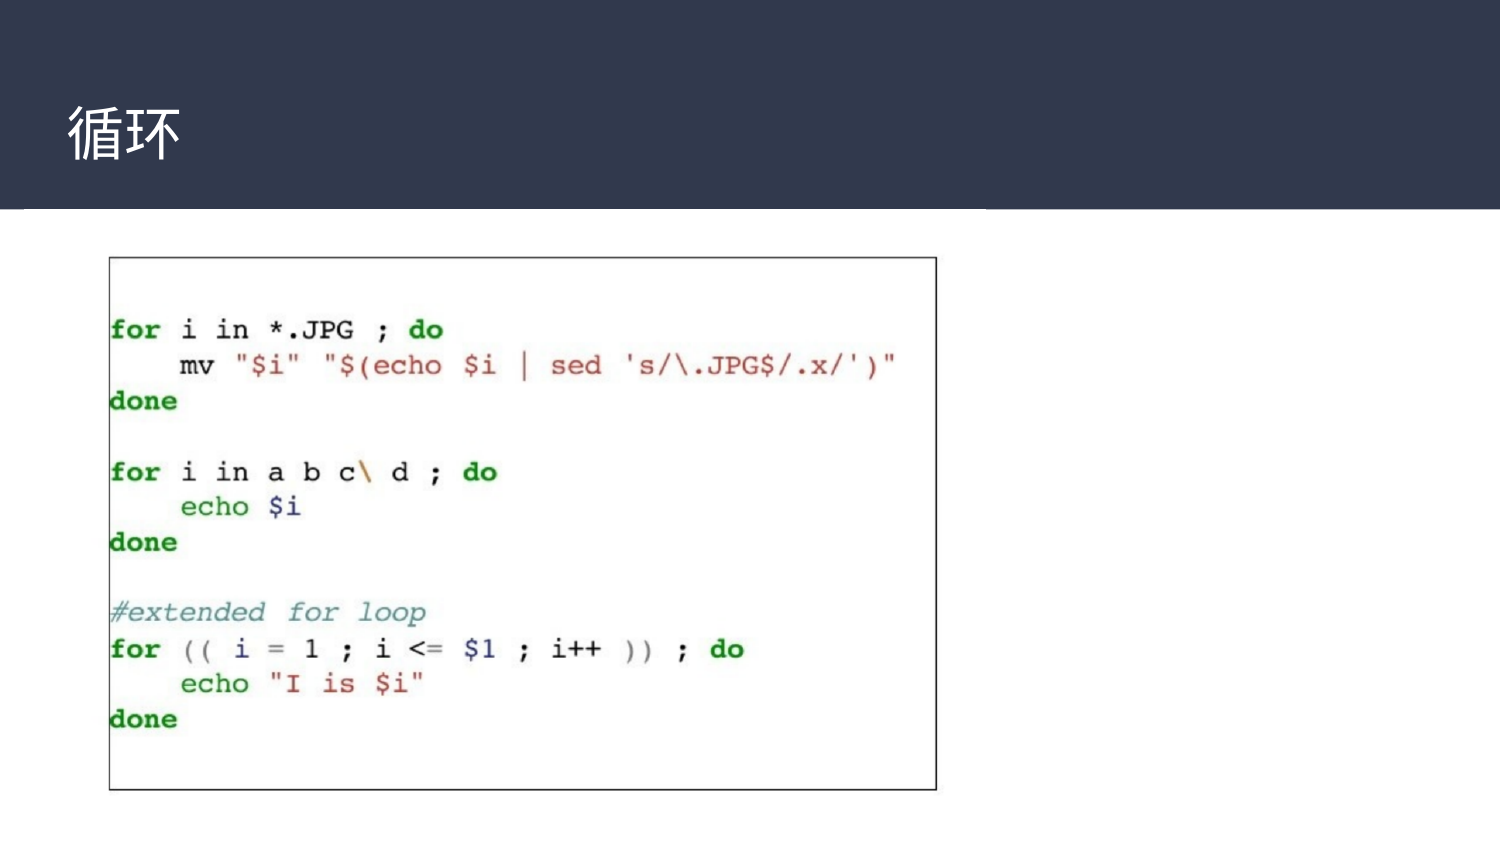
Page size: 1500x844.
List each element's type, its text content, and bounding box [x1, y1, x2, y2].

picture [24, 209, 986, 819]
title 循环 [51, 82, 1449, 185]
